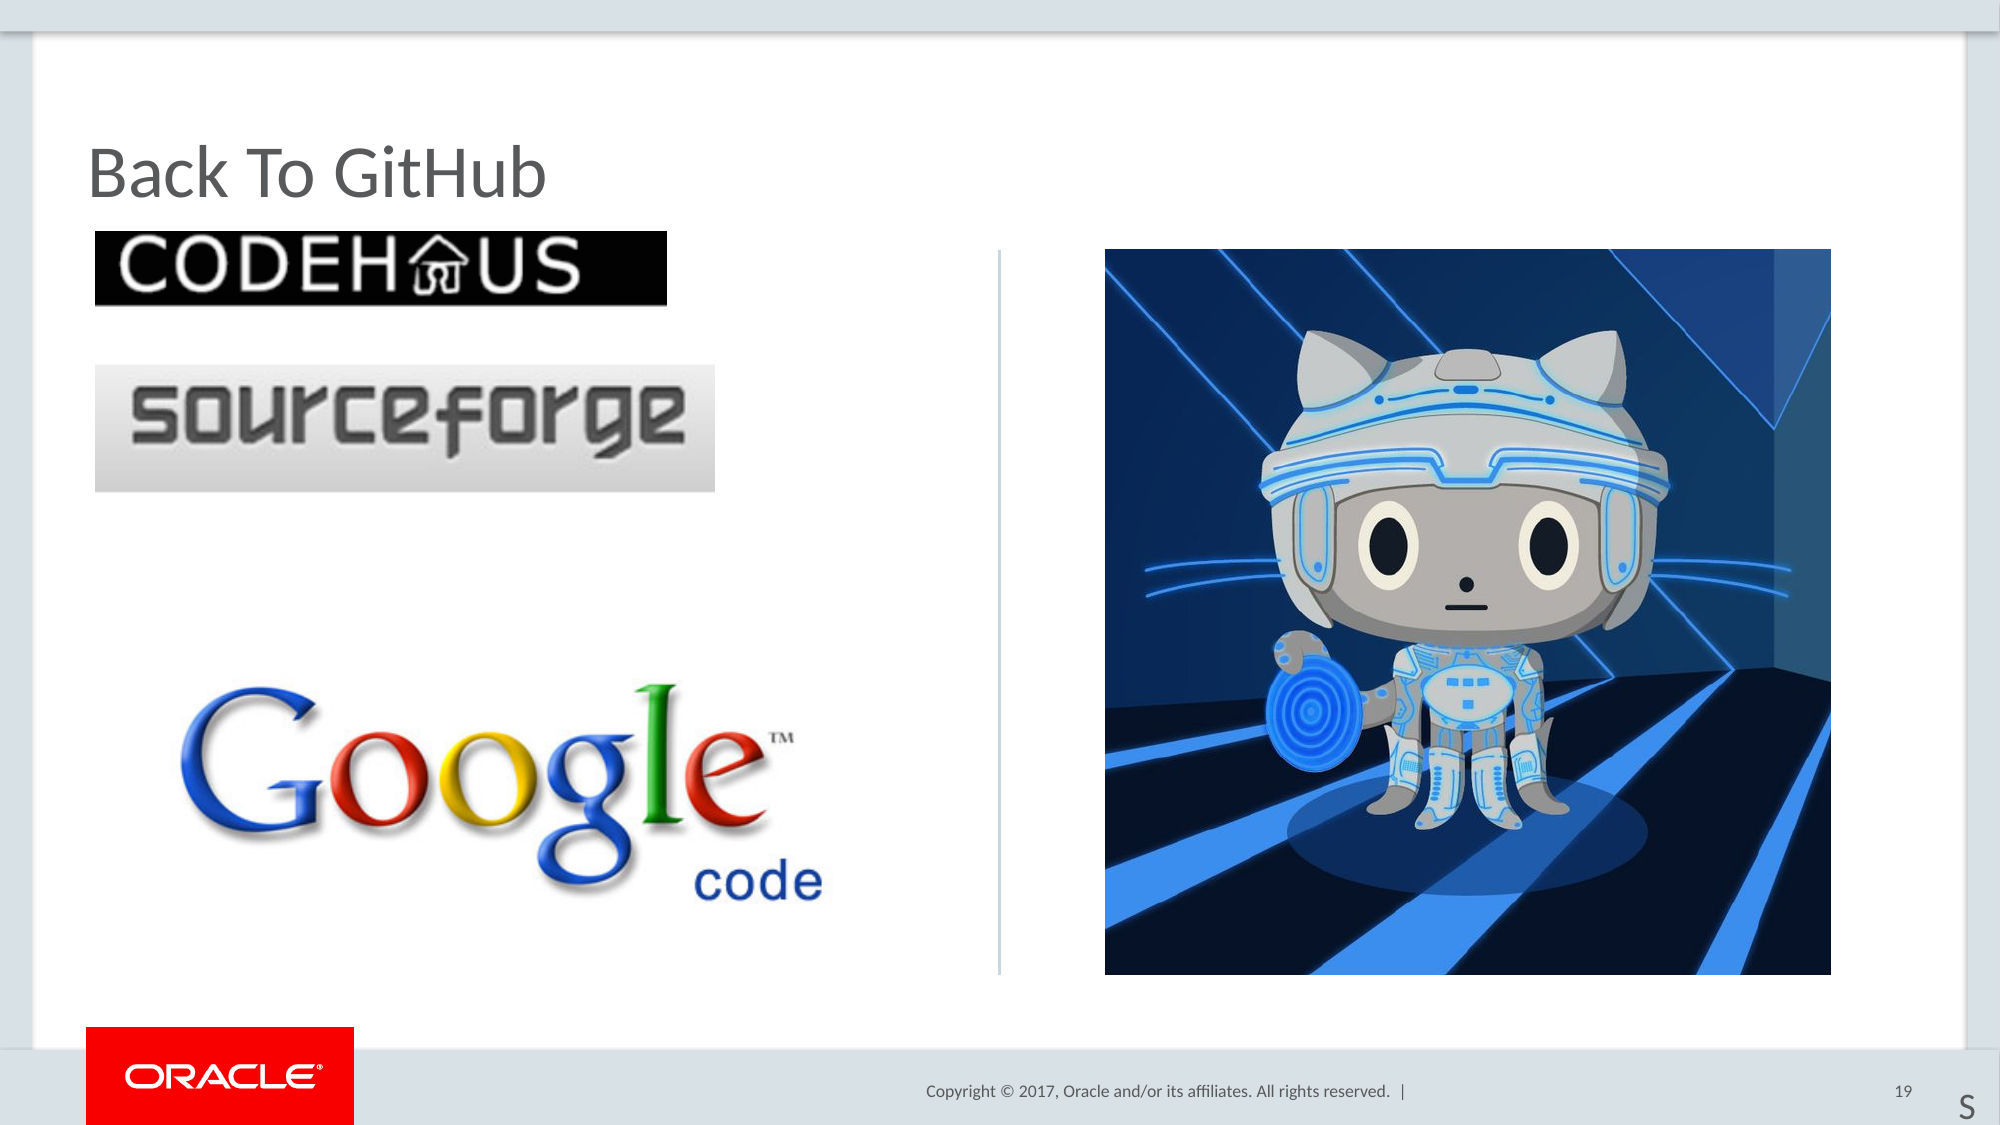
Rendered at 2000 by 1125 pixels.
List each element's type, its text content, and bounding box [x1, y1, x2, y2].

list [95, 221, 715, 589]
picture [95, 231, 667, 307]
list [1105, 249, 1832, 976]
picture [56, 591, 911, 975]
title Back To GitHub [87, 66, 1913, 213]
slide_number 19 [1857, 1075, 1913, 1106]
picture [86, 1027, 354, 1125]
text_box S [1944, 1075, 2000, 1125]
